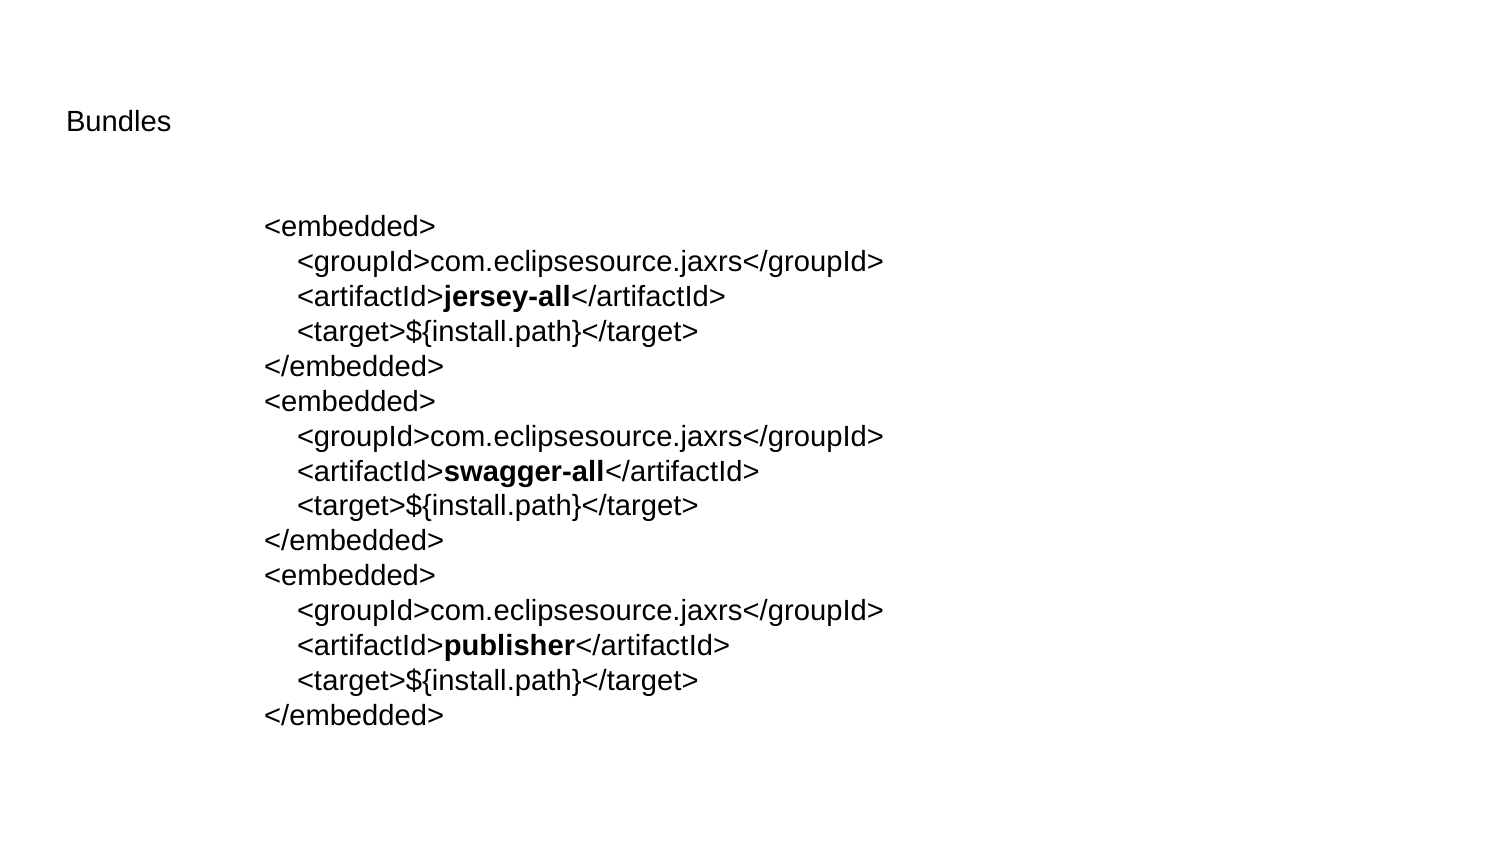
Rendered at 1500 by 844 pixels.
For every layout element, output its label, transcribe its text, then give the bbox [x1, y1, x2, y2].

list <embedded> <groupId>com.eclipsesource.jaxrs</groupId> <artifactId>jersey-all</artifactId> <target>${install.path}</target> </embedded> <embedded> <groupId>com.eclipsesource.jaxrs</groupId> <artifactId>swagger-all</artifactId> <target>${install.path}</target> </embedded> <embedded> <groupId>com.eclipsesource.jaxrs</groupId> <artifactId>publisher</artifactId> <target>${install.path}</target> </embedded> [51, 189, 1449, 750]
title Bundles [51, 72, 1449, 167]
